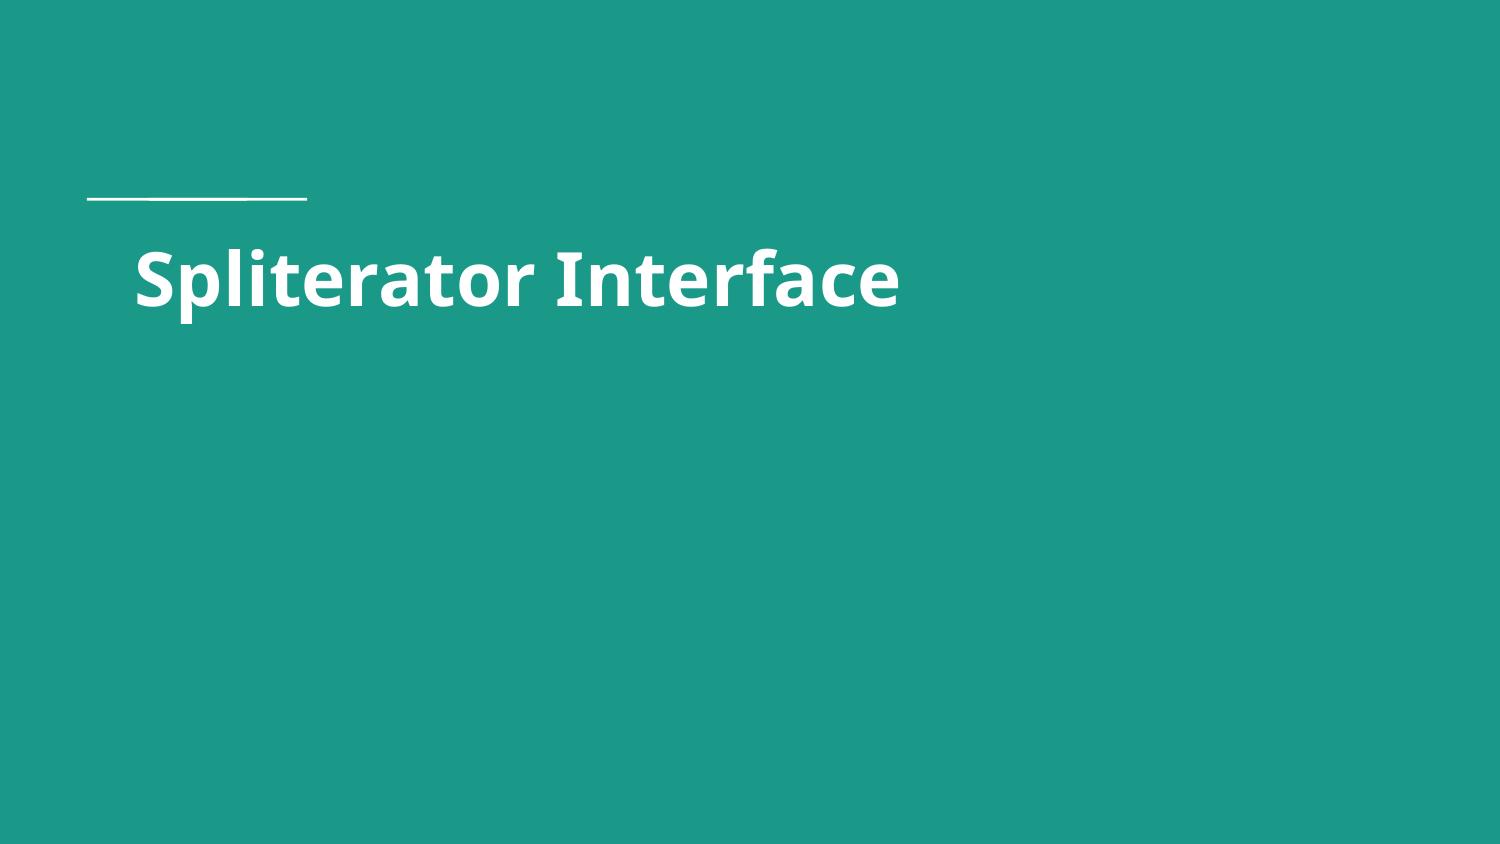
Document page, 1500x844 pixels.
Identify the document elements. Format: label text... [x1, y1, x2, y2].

title Spliterator Interface [119, 216, 1381, 466]
